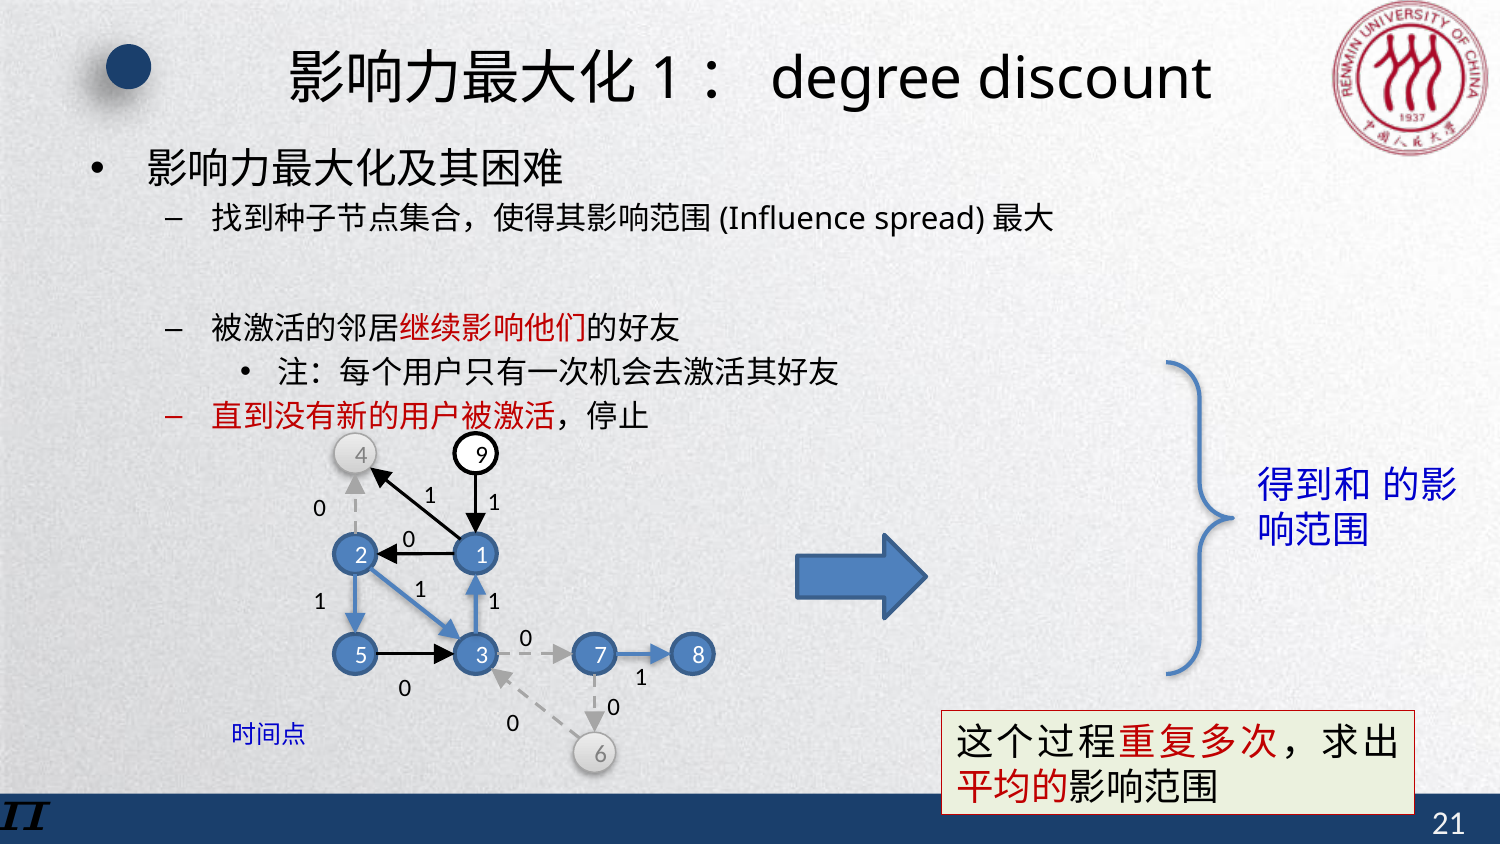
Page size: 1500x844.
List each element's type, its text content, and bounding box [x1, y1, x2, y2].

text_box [303, 432, 714, 773]
picture [0, 0, 1500, 793]
text_box [1165, 360, 1236, 677]
text_box [795, 532, 929, 621]
list 影响力最大化及其困难 找到种子节点集合，使得其影响范围(Influence spread)最大 被激活的邻居继续影响他们的好友 注：每个用户只有一次机会去激活其好友 直到没有新的用户被激活，停止 [75, 134, 1425, 781]
text_box 这个过程重复多次，求出平均的影响范围 [941, 710, 1415, 815]
title 影响力最大化1：degree discount [75, 33, 1425, 116]
